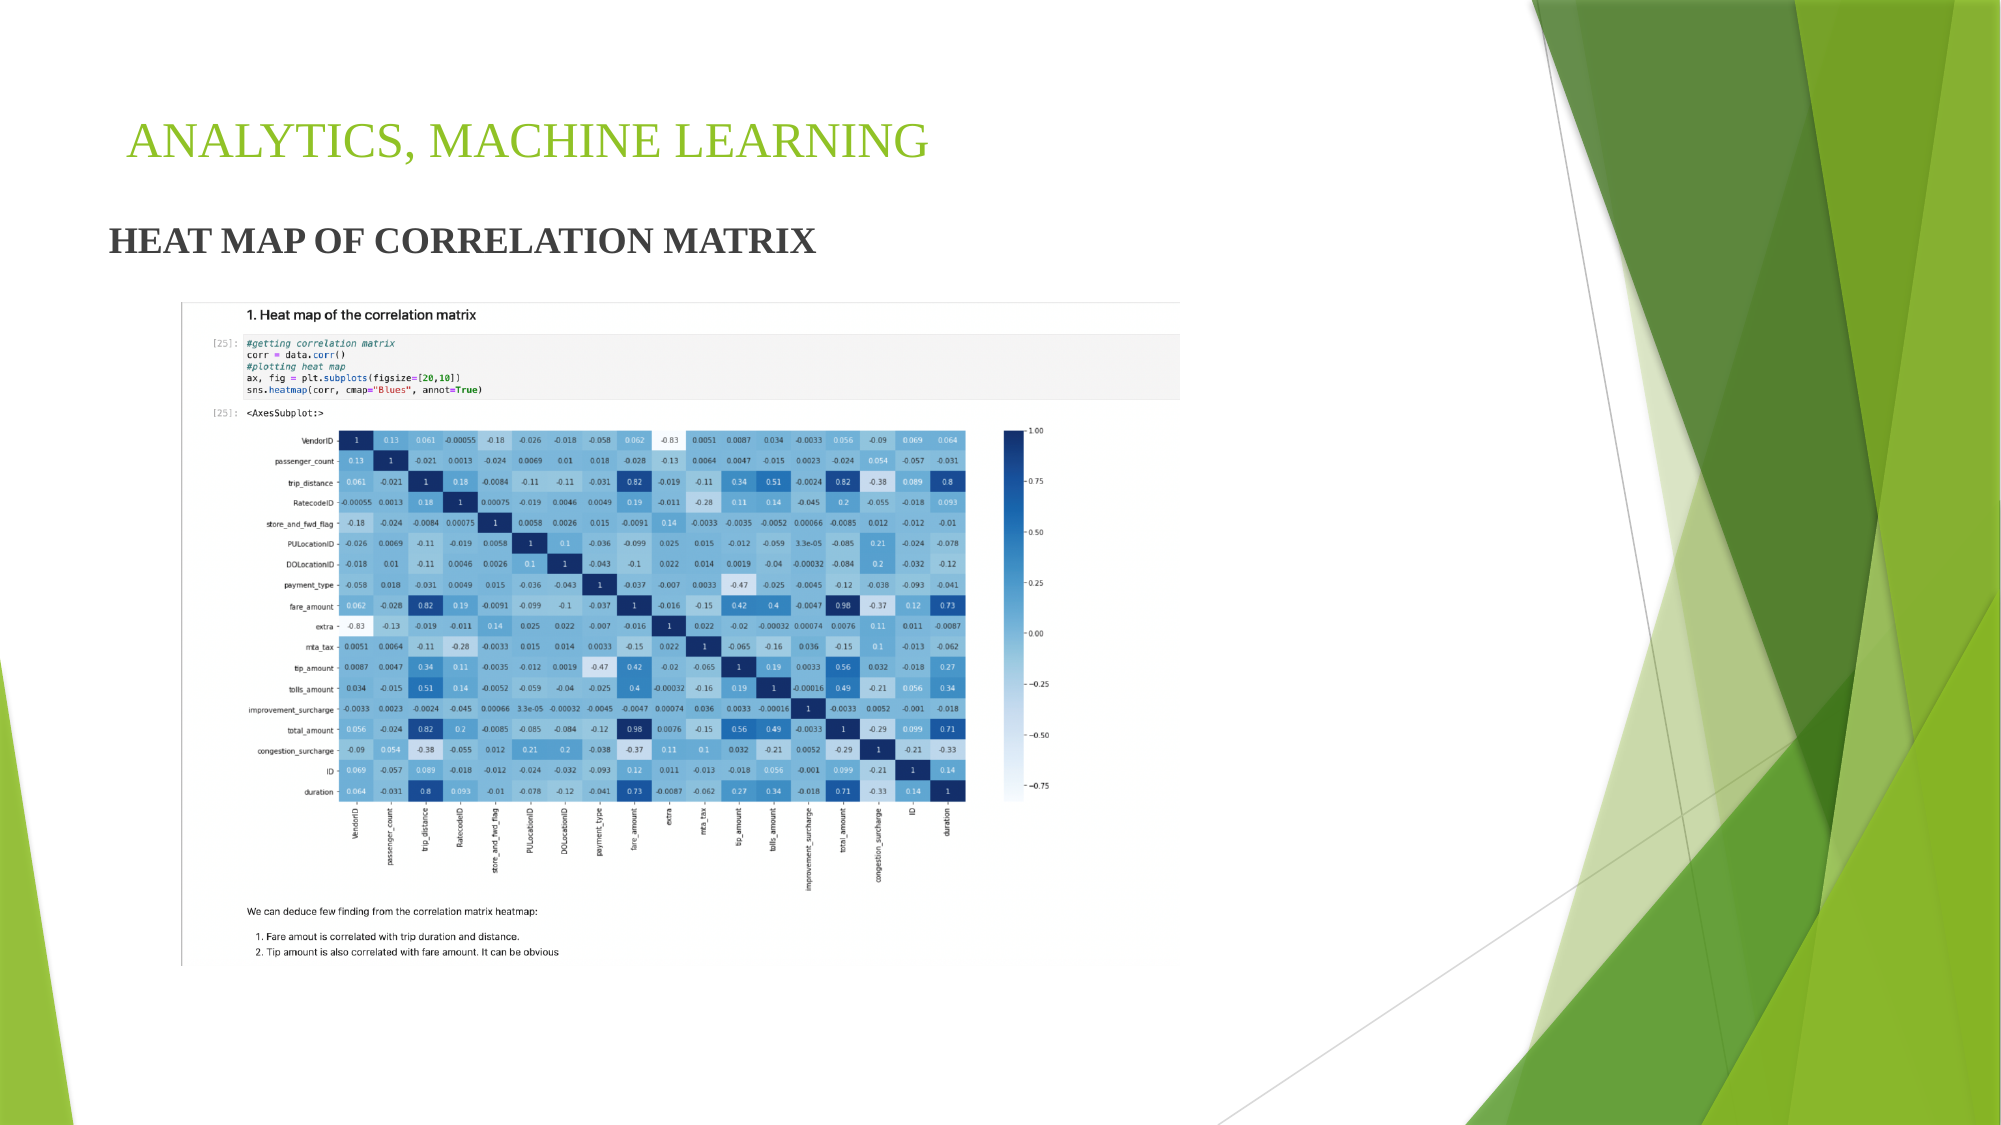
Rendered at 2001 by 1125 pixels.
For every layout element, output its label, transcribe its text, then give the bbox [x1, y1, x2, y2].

title ANALYTICS, MACHINE LEARNING [111, 99, 1522, 317]
list HEAT MAP OF CORRELATION MATRIX [93, 208, 1504, 845]
picture [181, 302, 1181, 966]
